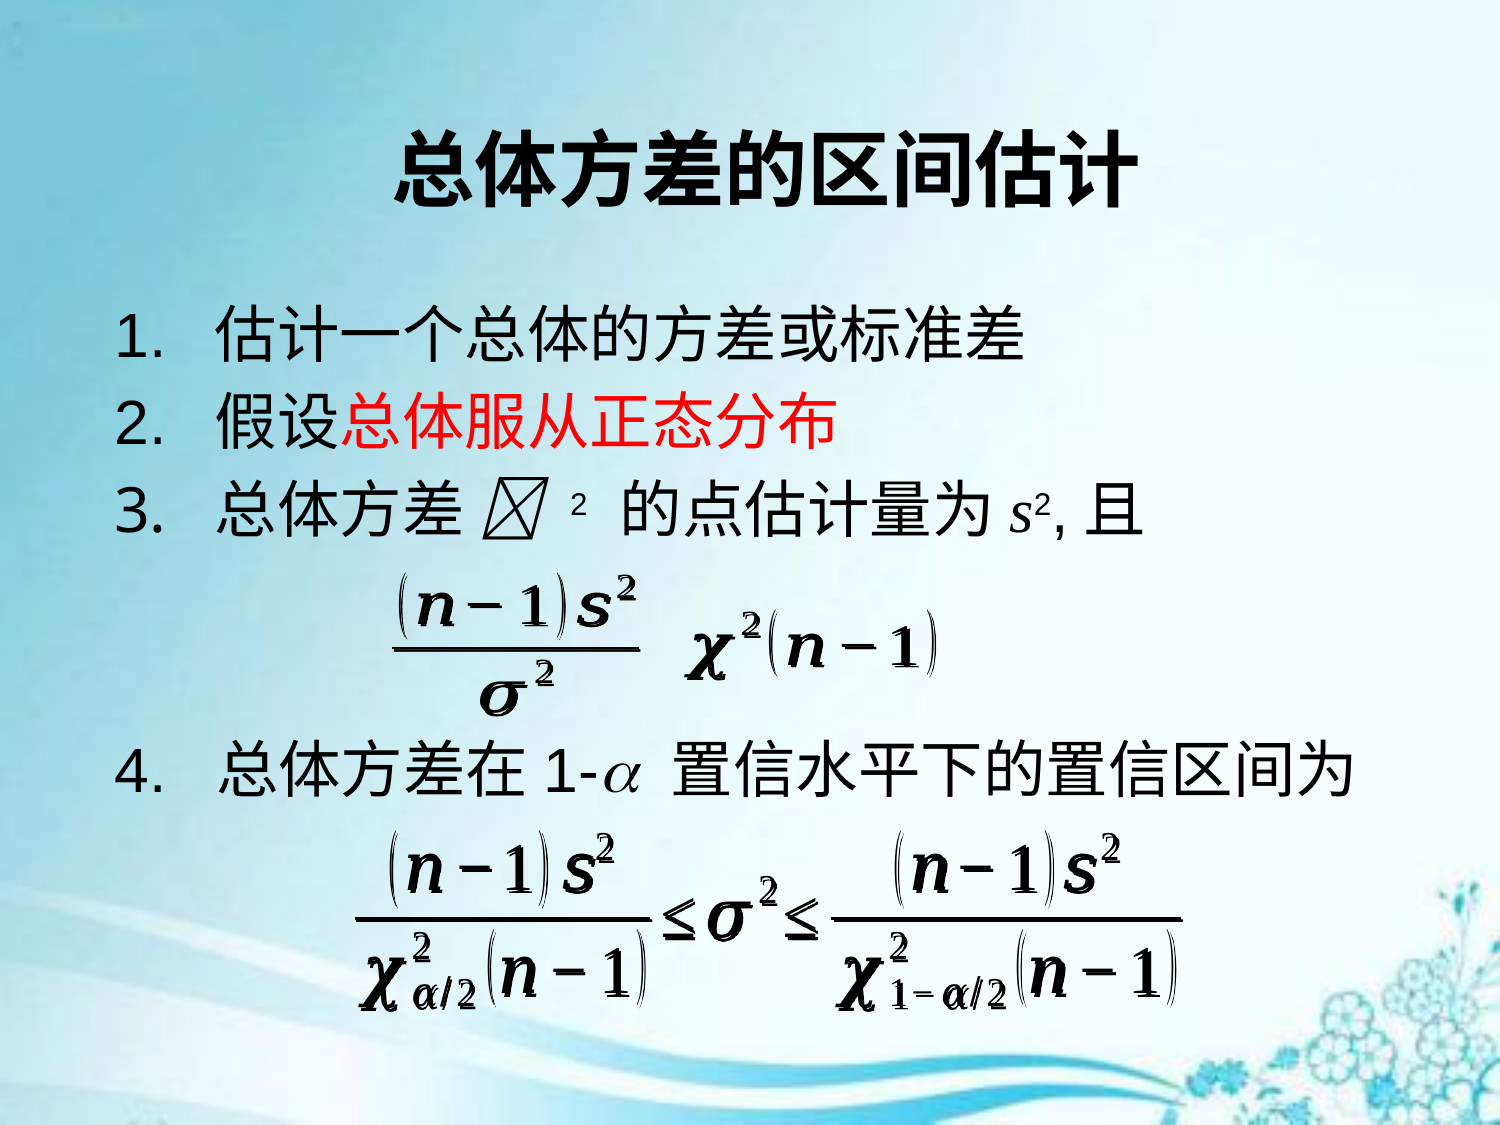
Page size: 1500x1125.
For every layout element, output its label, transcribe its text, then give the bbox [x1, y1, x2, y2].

text_box 4. 总体方差在1- 置信水平下的置信区间为 [99, 722, 1375, 813]
picture [0, 0, 1500, 1125]
title 总体方差的区间估计 [253, 78, 1279, 266]
list 1. 估计一个总体的方差或标准差 2. 假设总体服从正态分布 总体方差  2 的点估计量为s2,且 [99, 287, 1388, 588]
